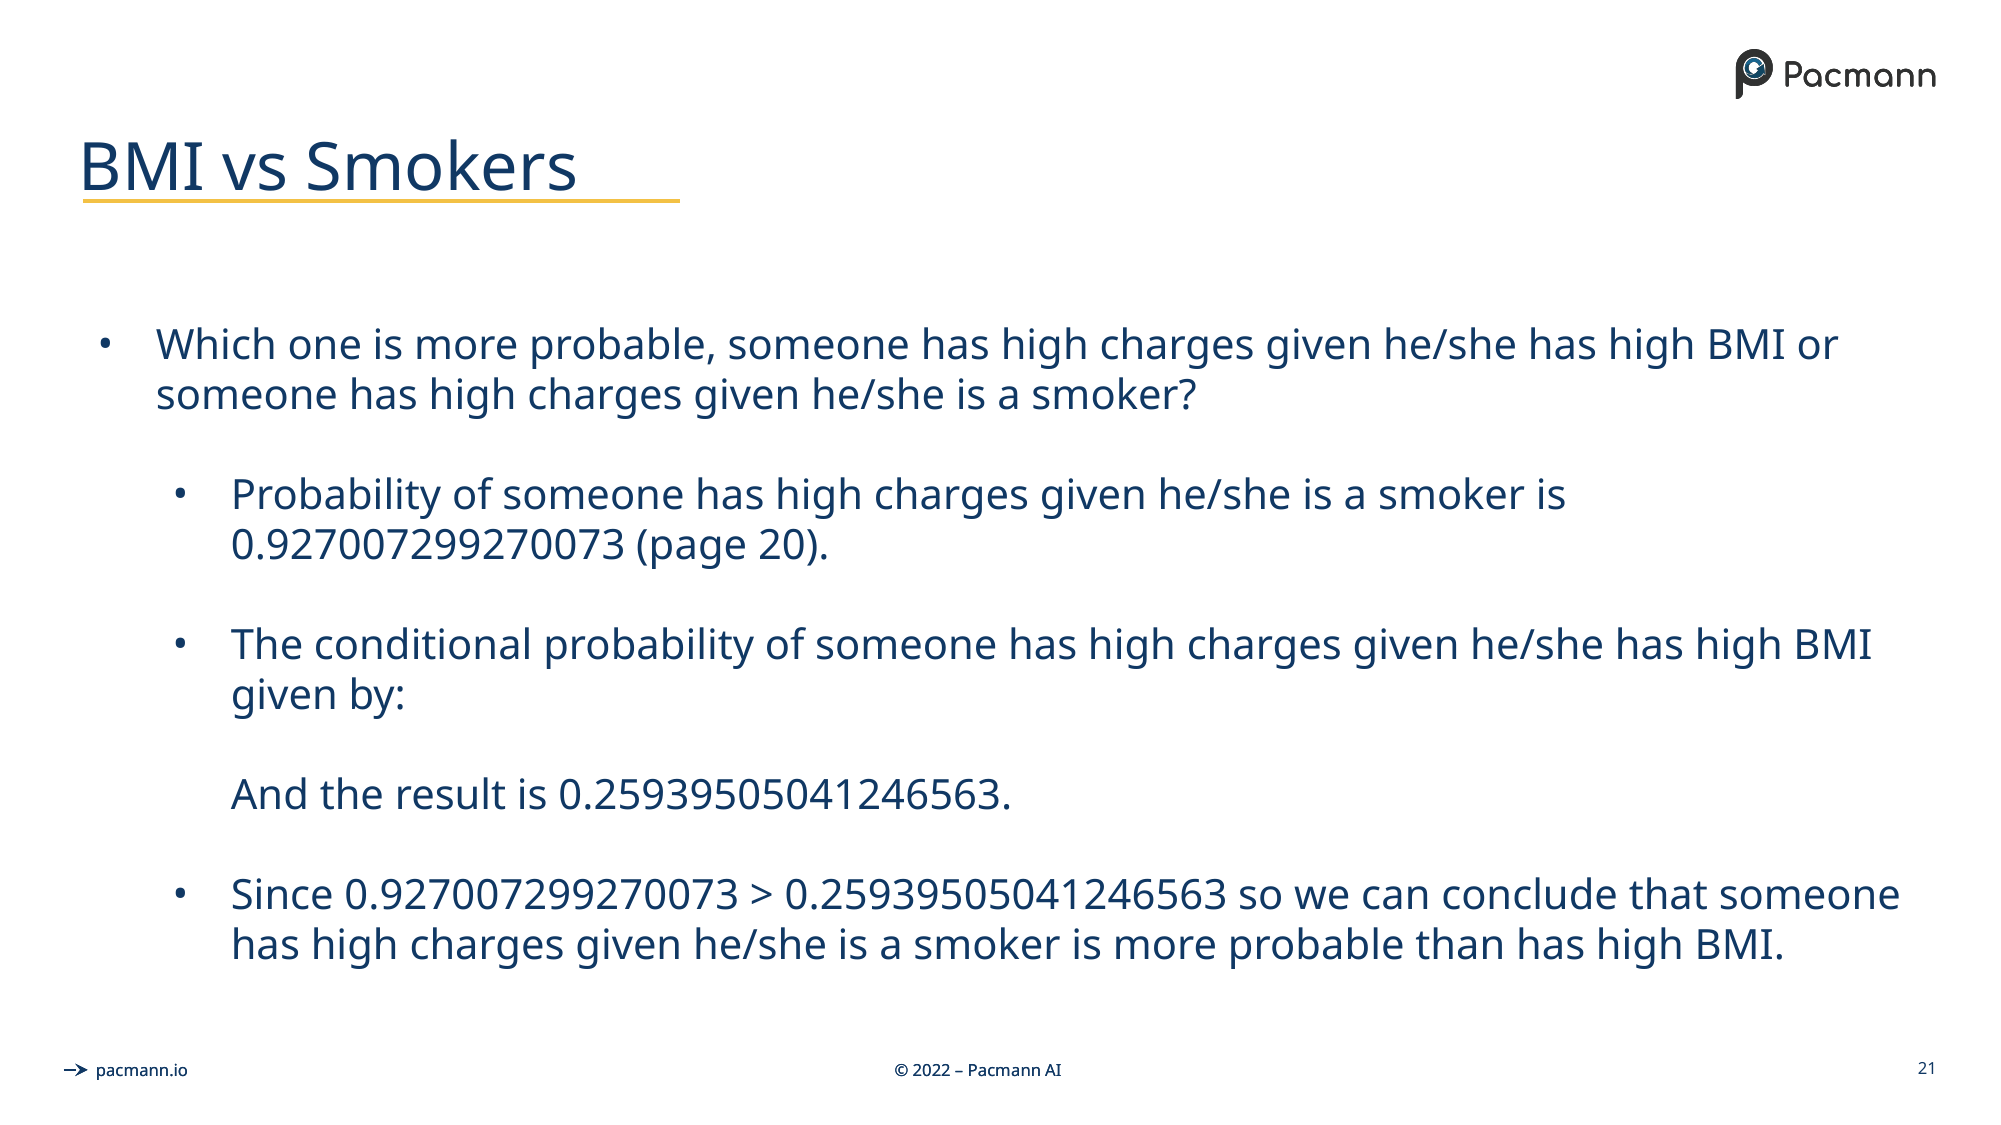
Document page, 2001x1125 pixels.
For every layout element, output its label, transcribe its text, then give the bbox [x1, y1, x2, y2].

title BMI vs Smokers [63, 59, 1935, 278]
picture [1707, 36, 1966, 112]
